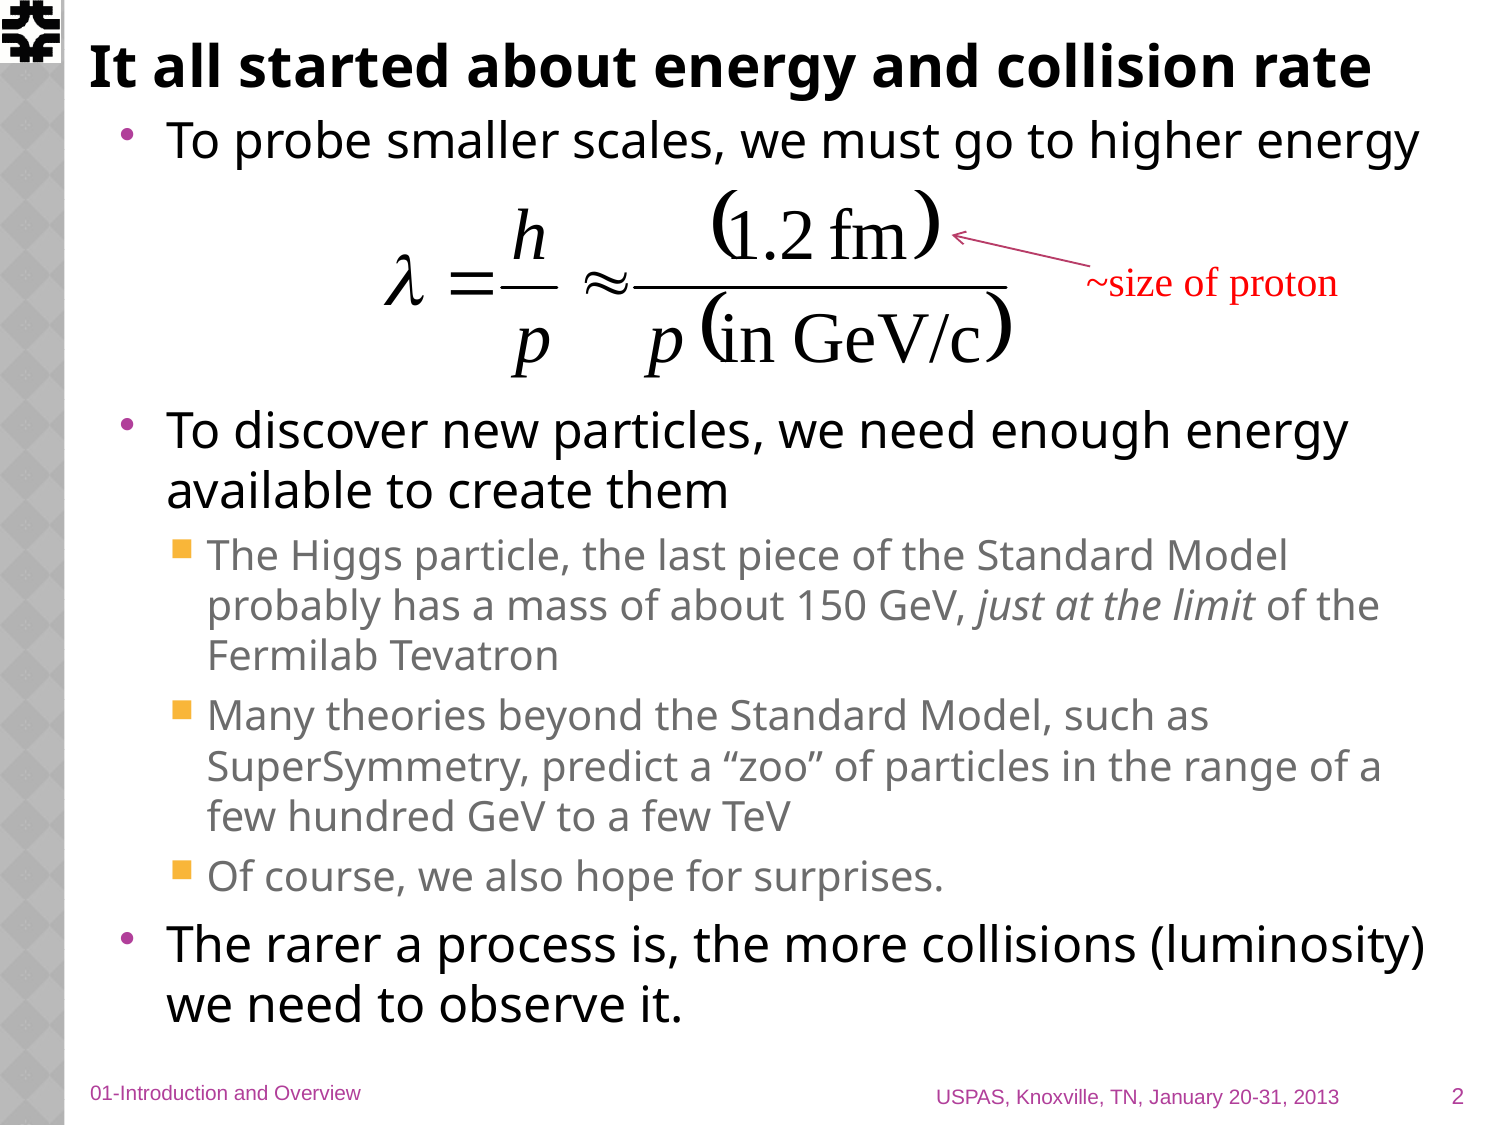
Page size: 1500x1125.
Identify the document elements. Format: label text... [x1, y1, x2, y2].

text_box ~size of proton [1071, 247, 1431, 313]
text_box Biased ferrite frequency tuner [0, 0, 65, 1125]
footer 01-Introduction and Overview [75, 1075, 709, 1105]
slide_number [827, 1077, 1355, 1110]
list To probe smaller scales, we must go to higher energy To discover new particles, we need enough energy available to create them The Higgs particle, the last piece of the Standard Model probably has a mass of about 150 GeV, just at the limit of the Fermilab Tevatron Many theories beyond the Standard Model, such as SuperSymmetry, predict a “zoo” of particles in the range of a few hundred GeV to a few TeV Of course, we also hope for surprises. The rarer a process is, the more collisions (luminosity) we need to observe it. [105, 100, 1461, 210]
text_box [371, 189, 1022, 391]
picture [0, 0, 61, 63]
title It all started about energy and collision rate [82, 26, 1438, 100]
slide_number 2 [1367, 1071, 1465, 1110]
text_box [951, 234, 1091, 267]
